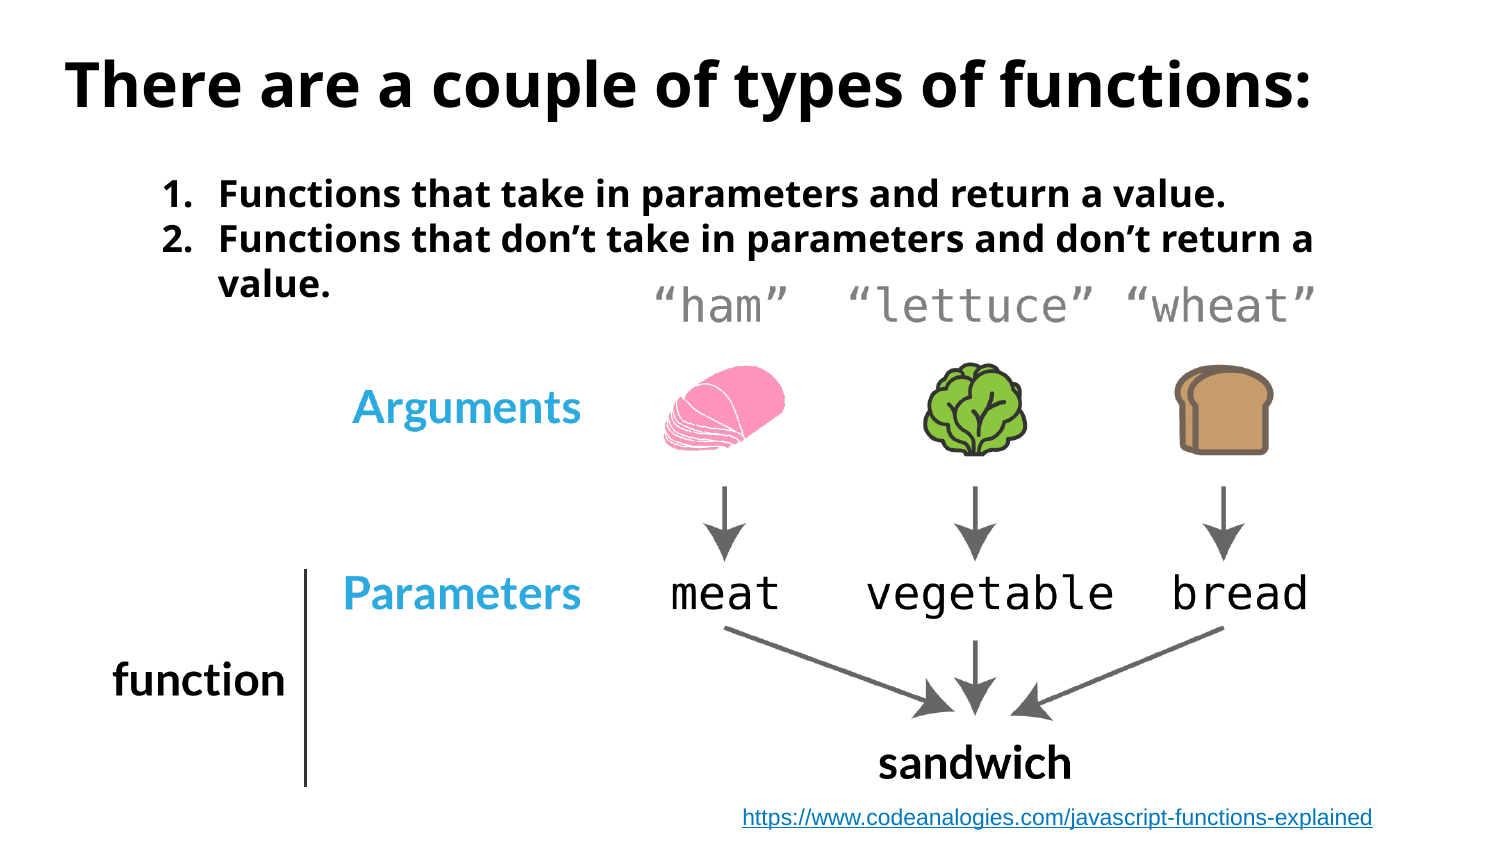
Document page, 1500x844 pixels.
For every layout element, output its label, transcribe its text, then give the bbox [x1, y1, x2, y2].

text_box https://www.codeanalogies.com/javascript-functions-explained [727, 787, 1500, 844]
text_box Functions that take in parameters and return a value. Functions that don’t take in parameters and don’t return a value. [127, 154, 1448, 283]
picture [112, 281, 1318, 788]
title There are a couple of types of functions: [49, 30, 1448, 135]
